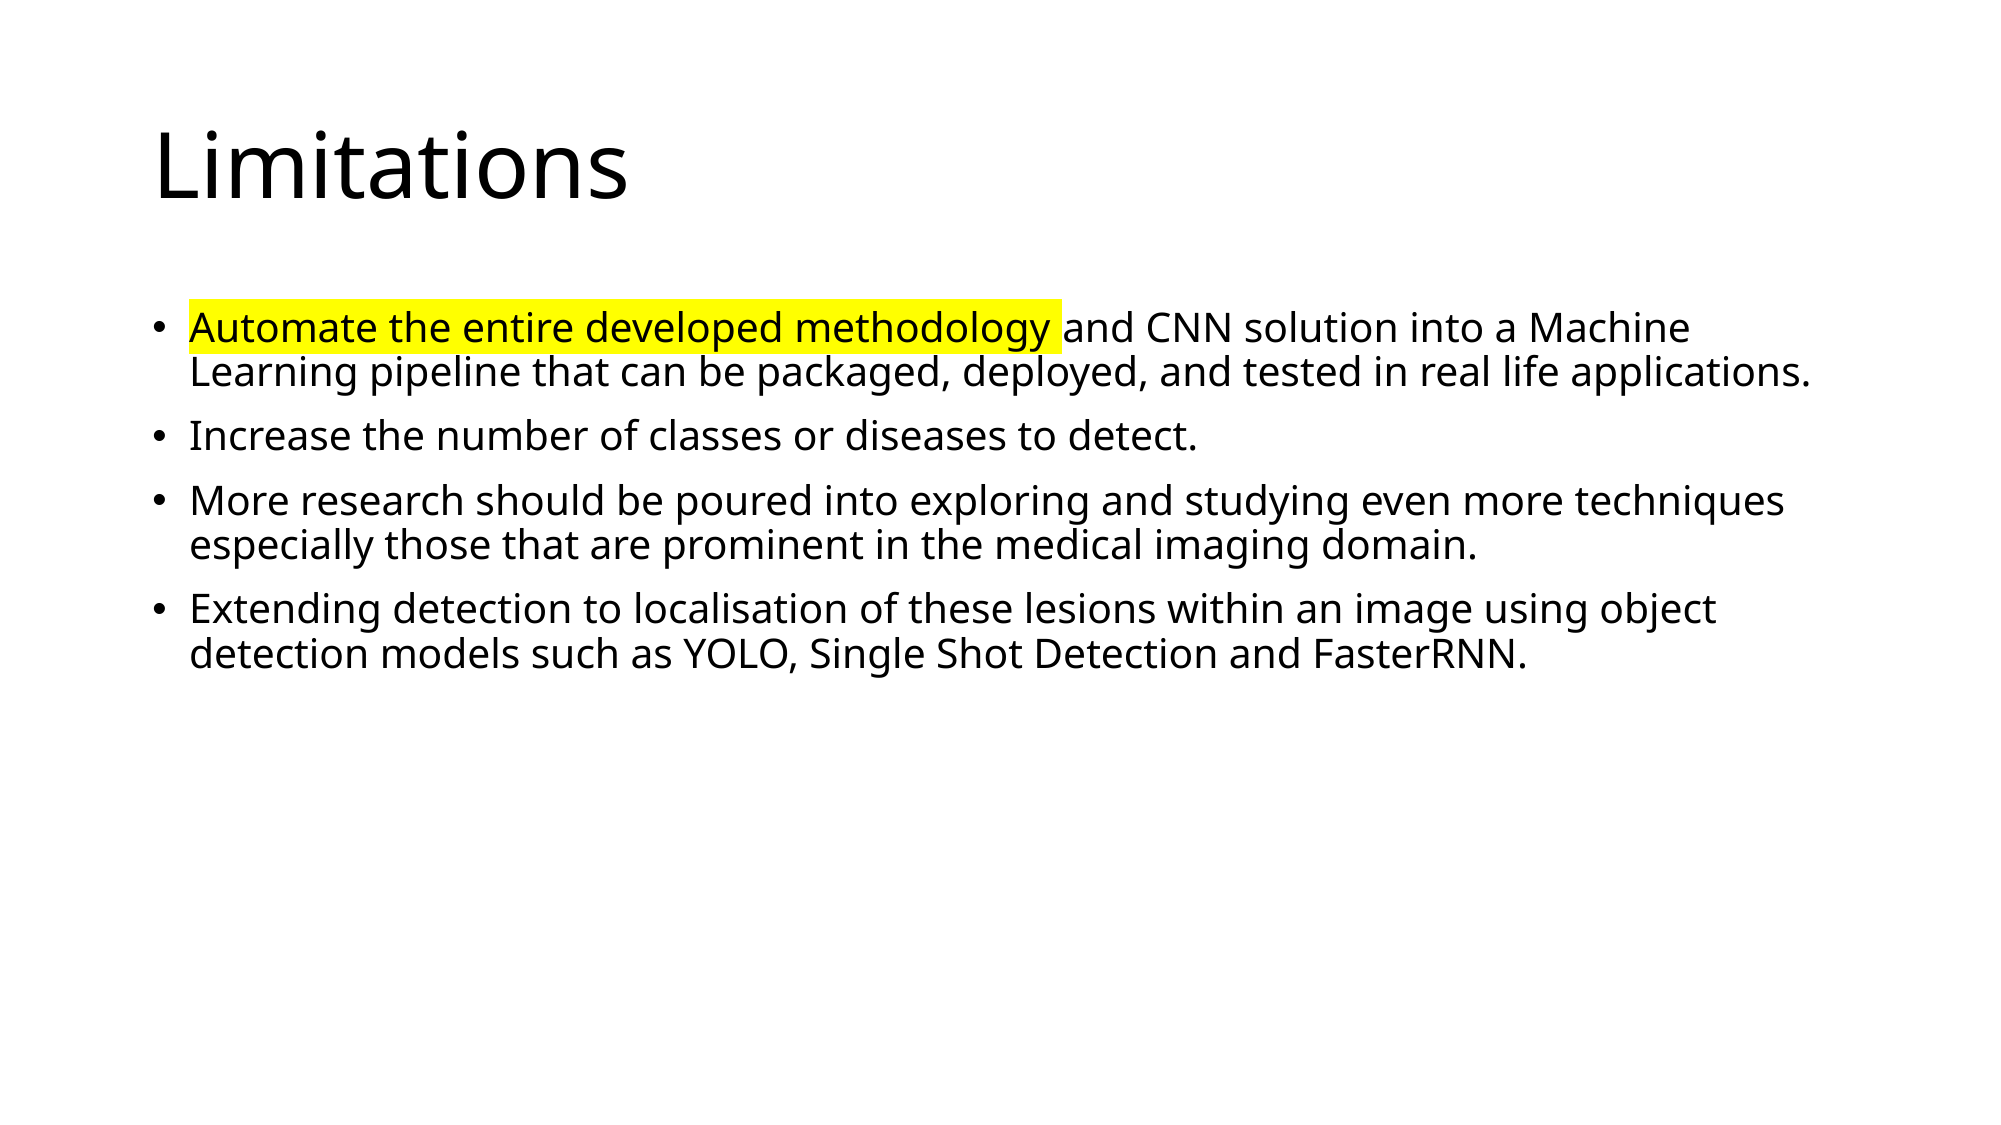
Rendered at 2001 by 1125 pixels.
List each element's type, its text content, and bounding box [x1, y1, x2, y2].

title Limitations [137, 59, 1863, 278]
list Automate the entire developed methodology and CNN solution into a Machine Learning pipeline that can be packaged, deployed, and tested in real life applications. Increase the number of classes or diseases to detect. More research should be poured into exploring and studying even more techniques especially those that are prominent in the medical imaging domain. Extending detection to localisation of these lesions within an image using object detection models such as YOLO, Single Shot Detection and FasterRNN. [137, 299, 1863, 722]
